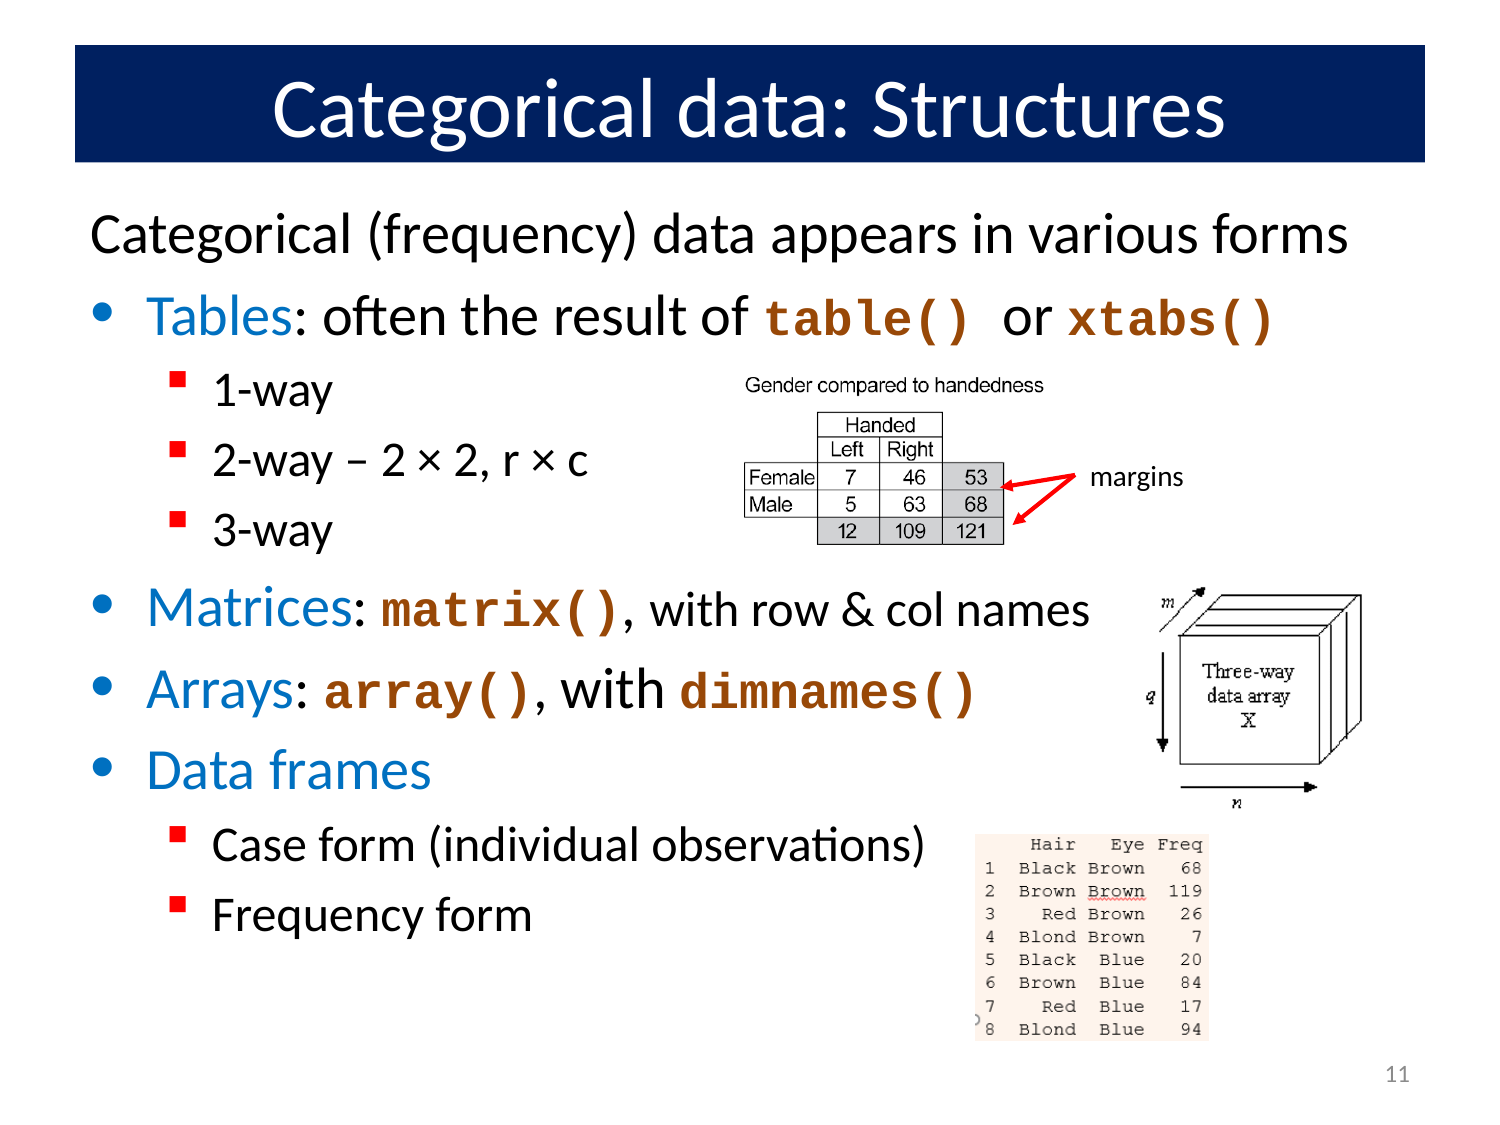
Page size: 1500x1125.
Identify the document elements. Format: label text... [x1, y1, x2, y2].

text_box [1012, 474, 1076, 526]
title Categorical data: Structures [75, 45, 1425, 163]
picture [744, 374, 1046, 586]
picture [1133, 585, 1367, 812]
slide_number 11 [1074, 1042, 1425, 1103]
list Categorical (frequency) data appears in various forms Tables: often the result of table() or xtabs() 1-way 2-way – 2 × 2, r × c 3-way Matrices: matrix(), with row & col names Arrays: array(), with dimnames() Data frames Case form (individual observations) Frequency form [75, 187, 1425, 1025]
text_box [999, 474, 1011, 488]
picture [974, 833, 1209, 1041]
text_box margins [1074, 449, 1308, 500]
